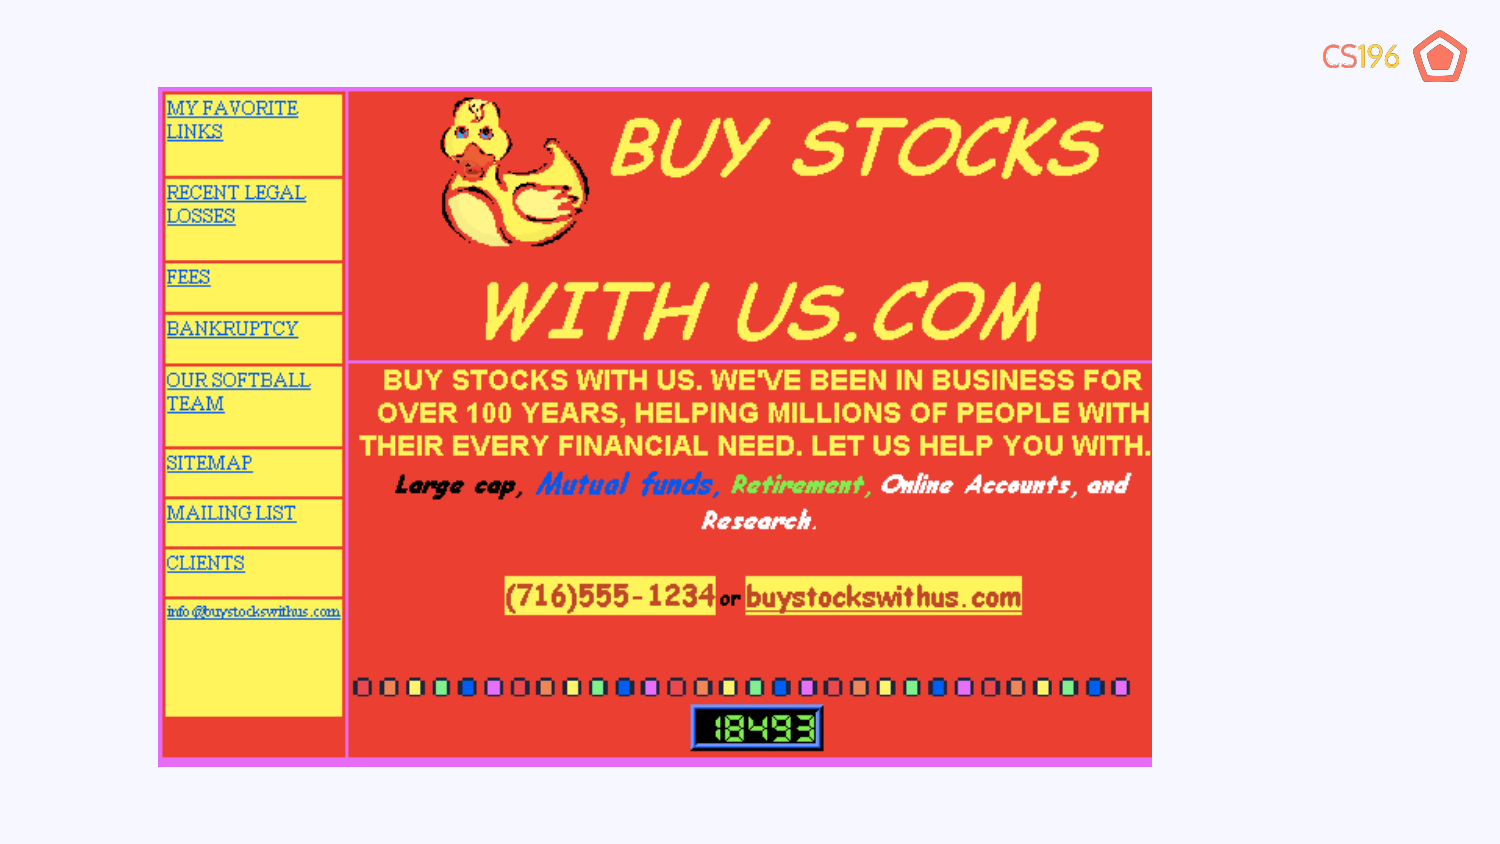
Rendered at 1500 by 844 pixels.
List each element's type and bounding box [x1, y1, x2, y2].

picture [1323, 44, 1399, 68]
picture [157, 87, 1153, 768]
picture [1413, 30, 1467, 82]
